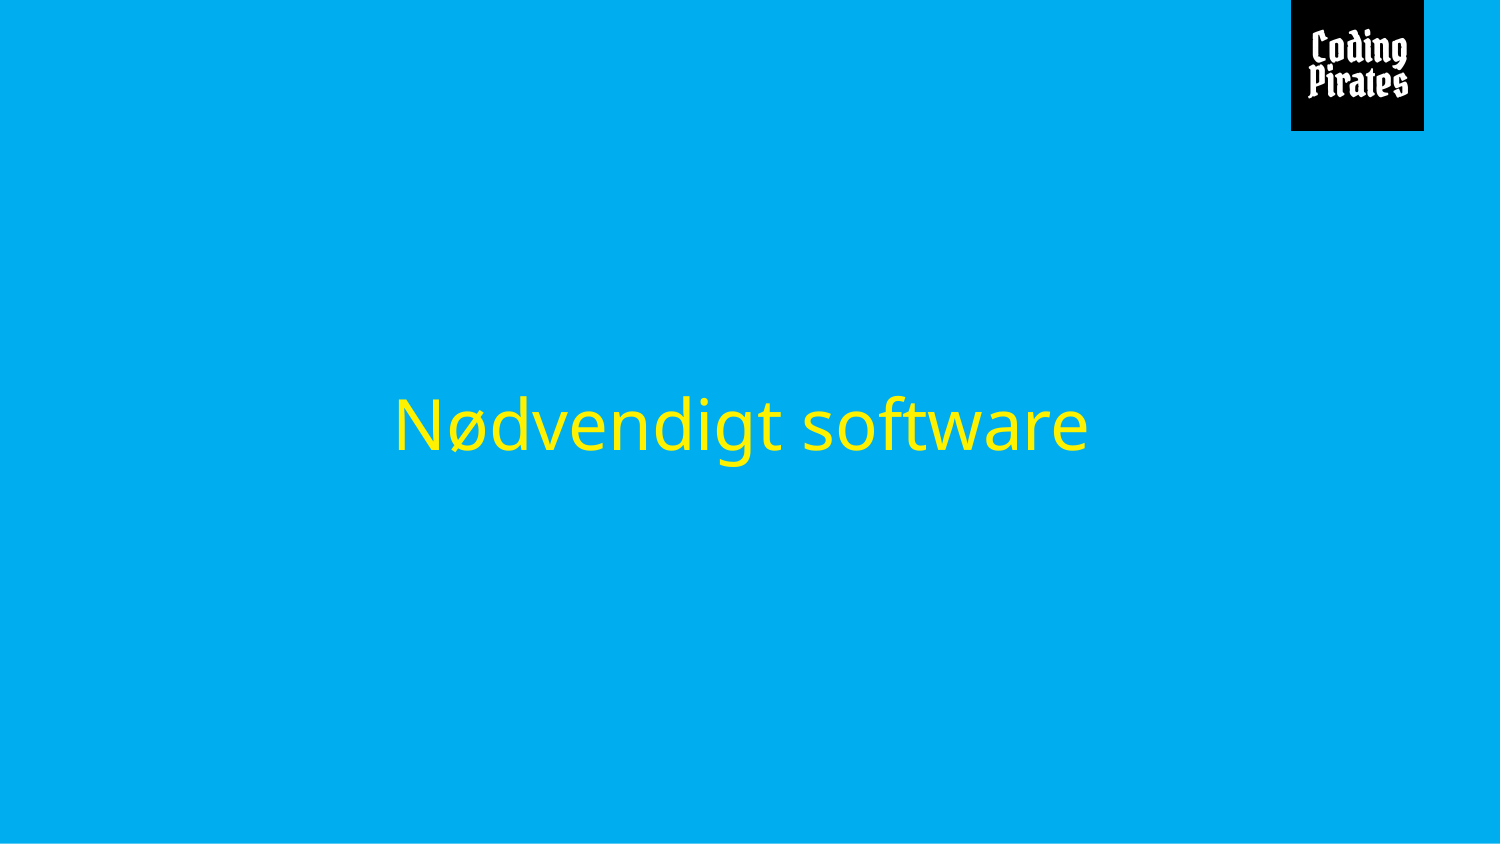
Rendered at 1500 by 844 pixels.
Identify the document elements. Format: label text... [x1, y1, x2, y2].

picture [1292, 0, 1423, 130]
title Nødvendigt software [12, 352, 1472, 491]
